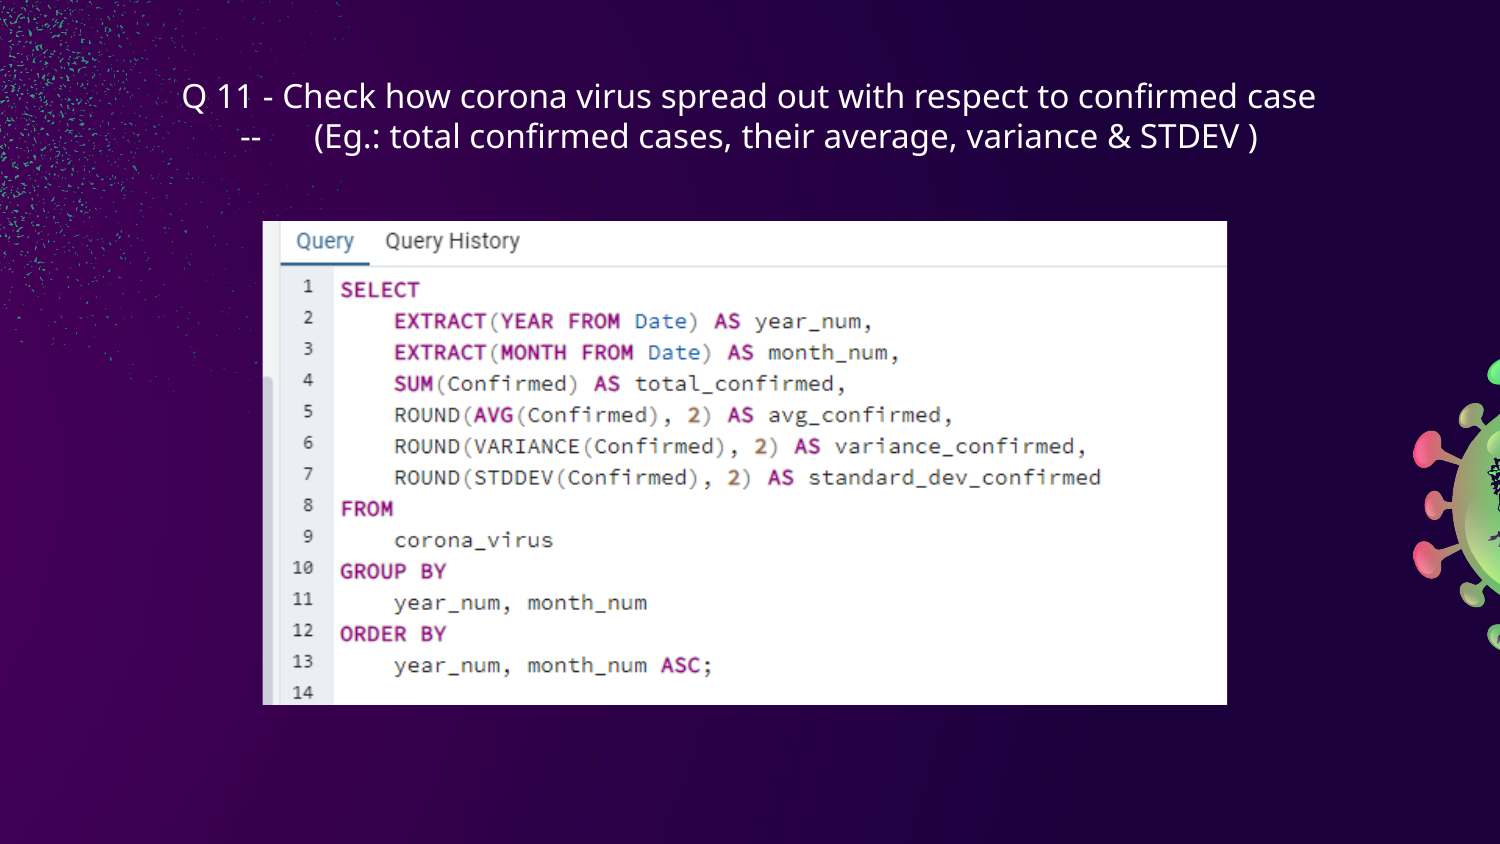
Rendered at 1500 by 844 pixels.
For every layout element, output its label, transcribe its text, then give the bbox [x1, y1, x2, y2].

picture [0, 0, 1228, 705]
picture [1413, 263, 1500, 812]
title Q 11 - Check how corona virus spread out with respect to confirmed case -- (Eg.: total confirmed cases, their average, variance & STDEV ) [118, 60, 1382, 150]
